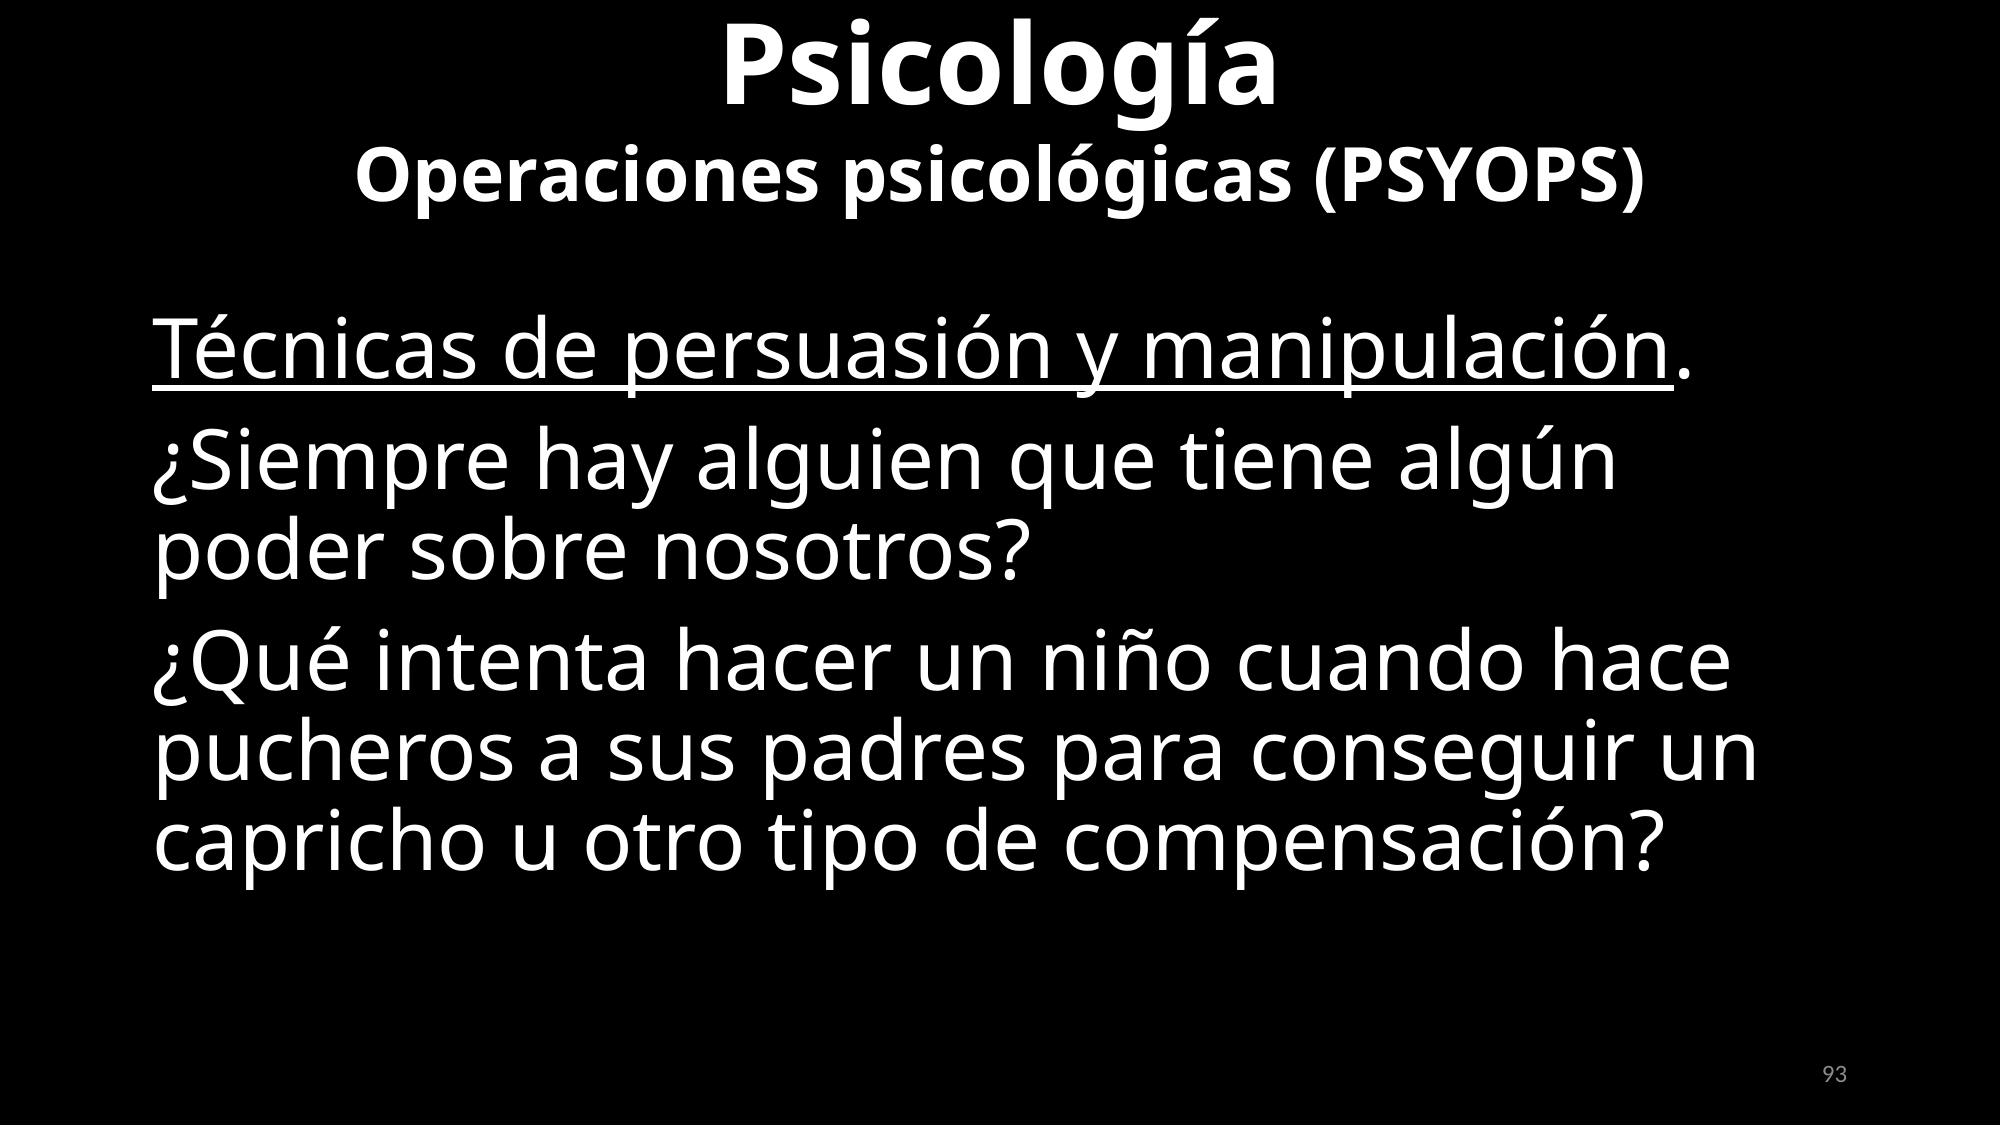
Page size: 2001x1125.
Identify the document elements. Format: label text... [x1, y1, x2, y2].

slide_number 93 [1412, 1042, 1863, 1103]
list Técnicas de persuasión y manipulación. ¿Siempre hay alguien que tiene algún poder sobre nosotros? ¿Qué intenta hacer un niño cuando hace pucheros a sus padres para conseguir un capricho u otro tipo de compensación? [137, 315, 1863, 1014]
text_box Psicología Operaciones psicológicas (PSYOPS) [0, 0, 2000, 315]
